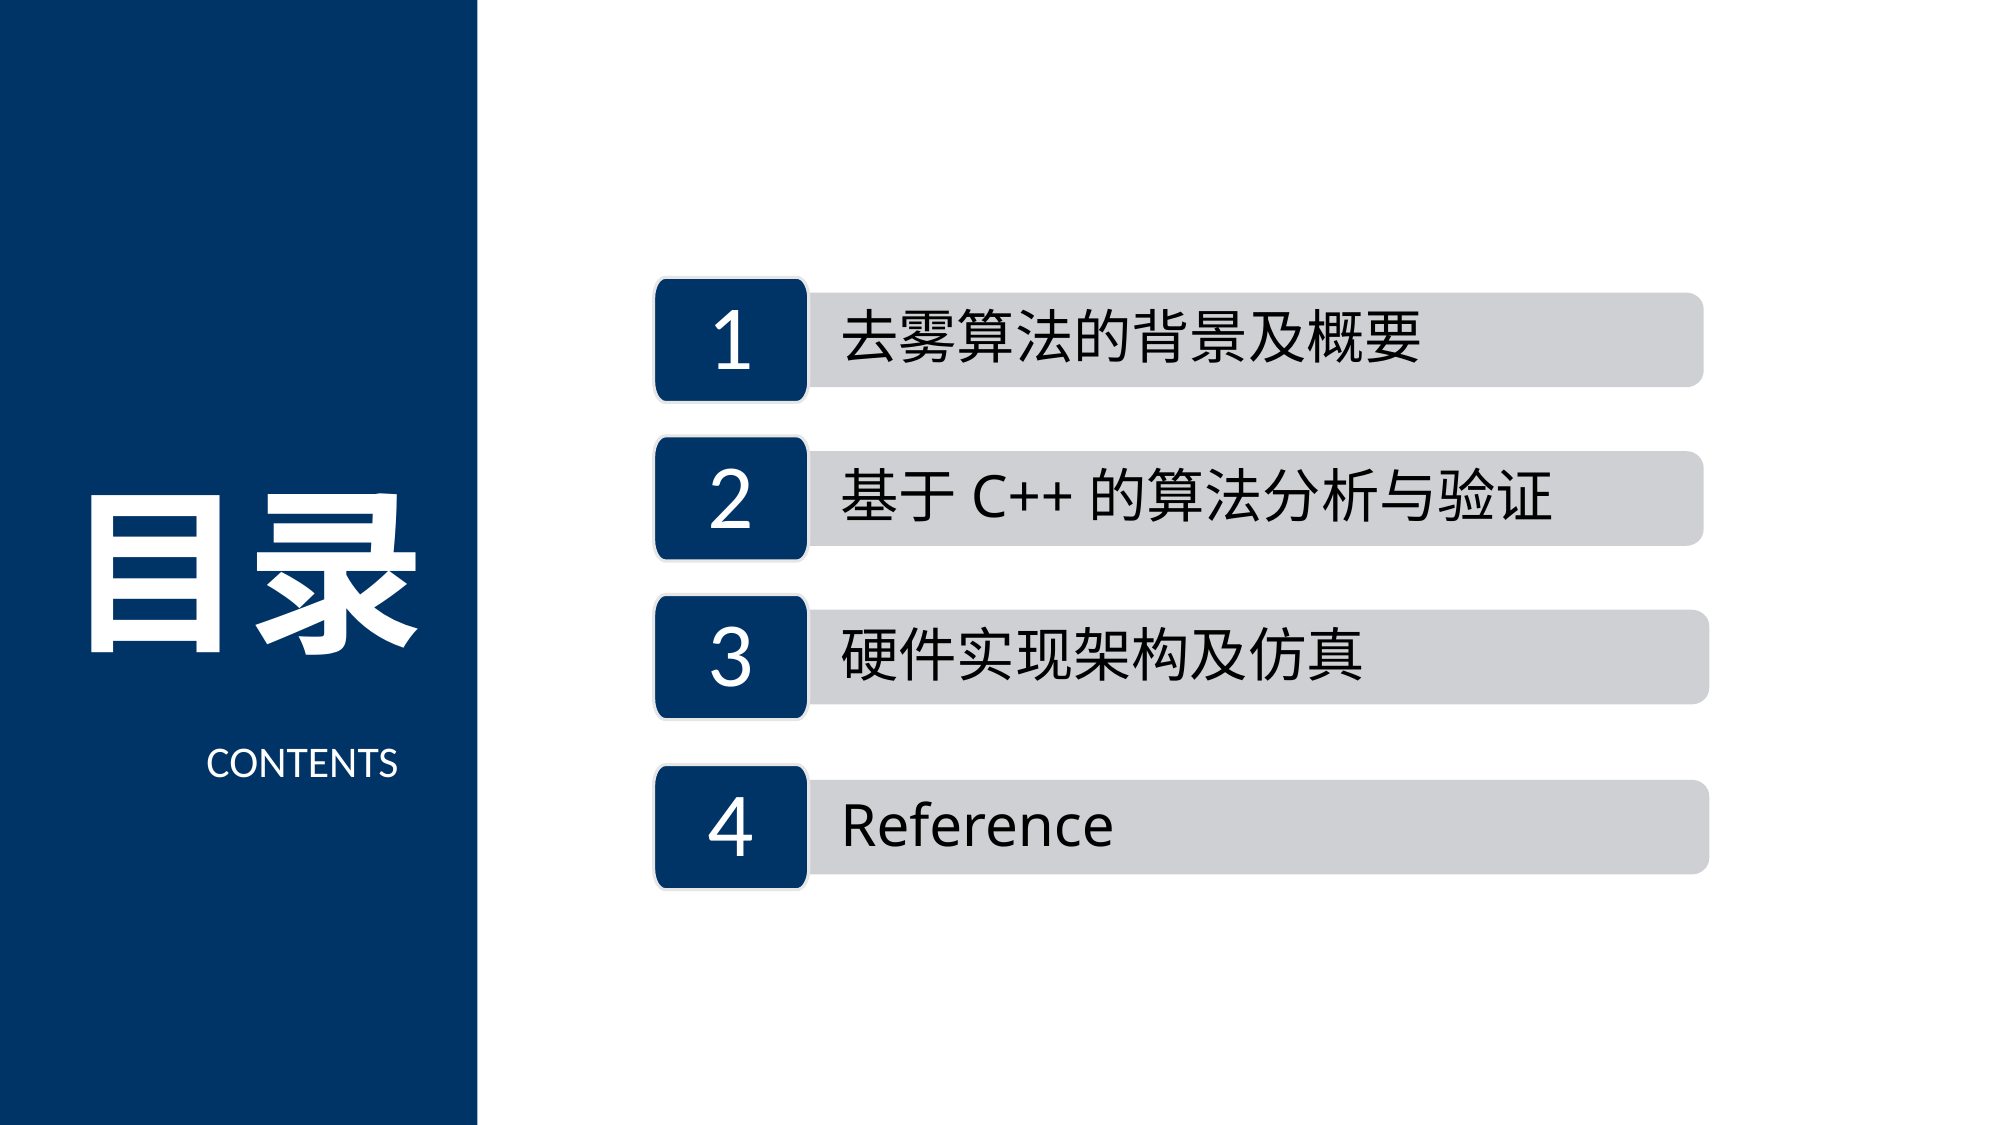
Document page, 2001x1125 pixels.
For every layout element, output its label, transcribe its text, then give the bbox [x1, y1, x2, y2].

text_box [0, 0, 478, 1125]
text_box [653, 594, 1709, 720]
text_box CONTENTS [191, 726, 414, 794]
text_box 目录 [52, 517, 455, 643]
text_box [653, 435, 1703, 561]
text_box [653, 277, 1703, 403]
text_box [653, 764, 1709, 890]
